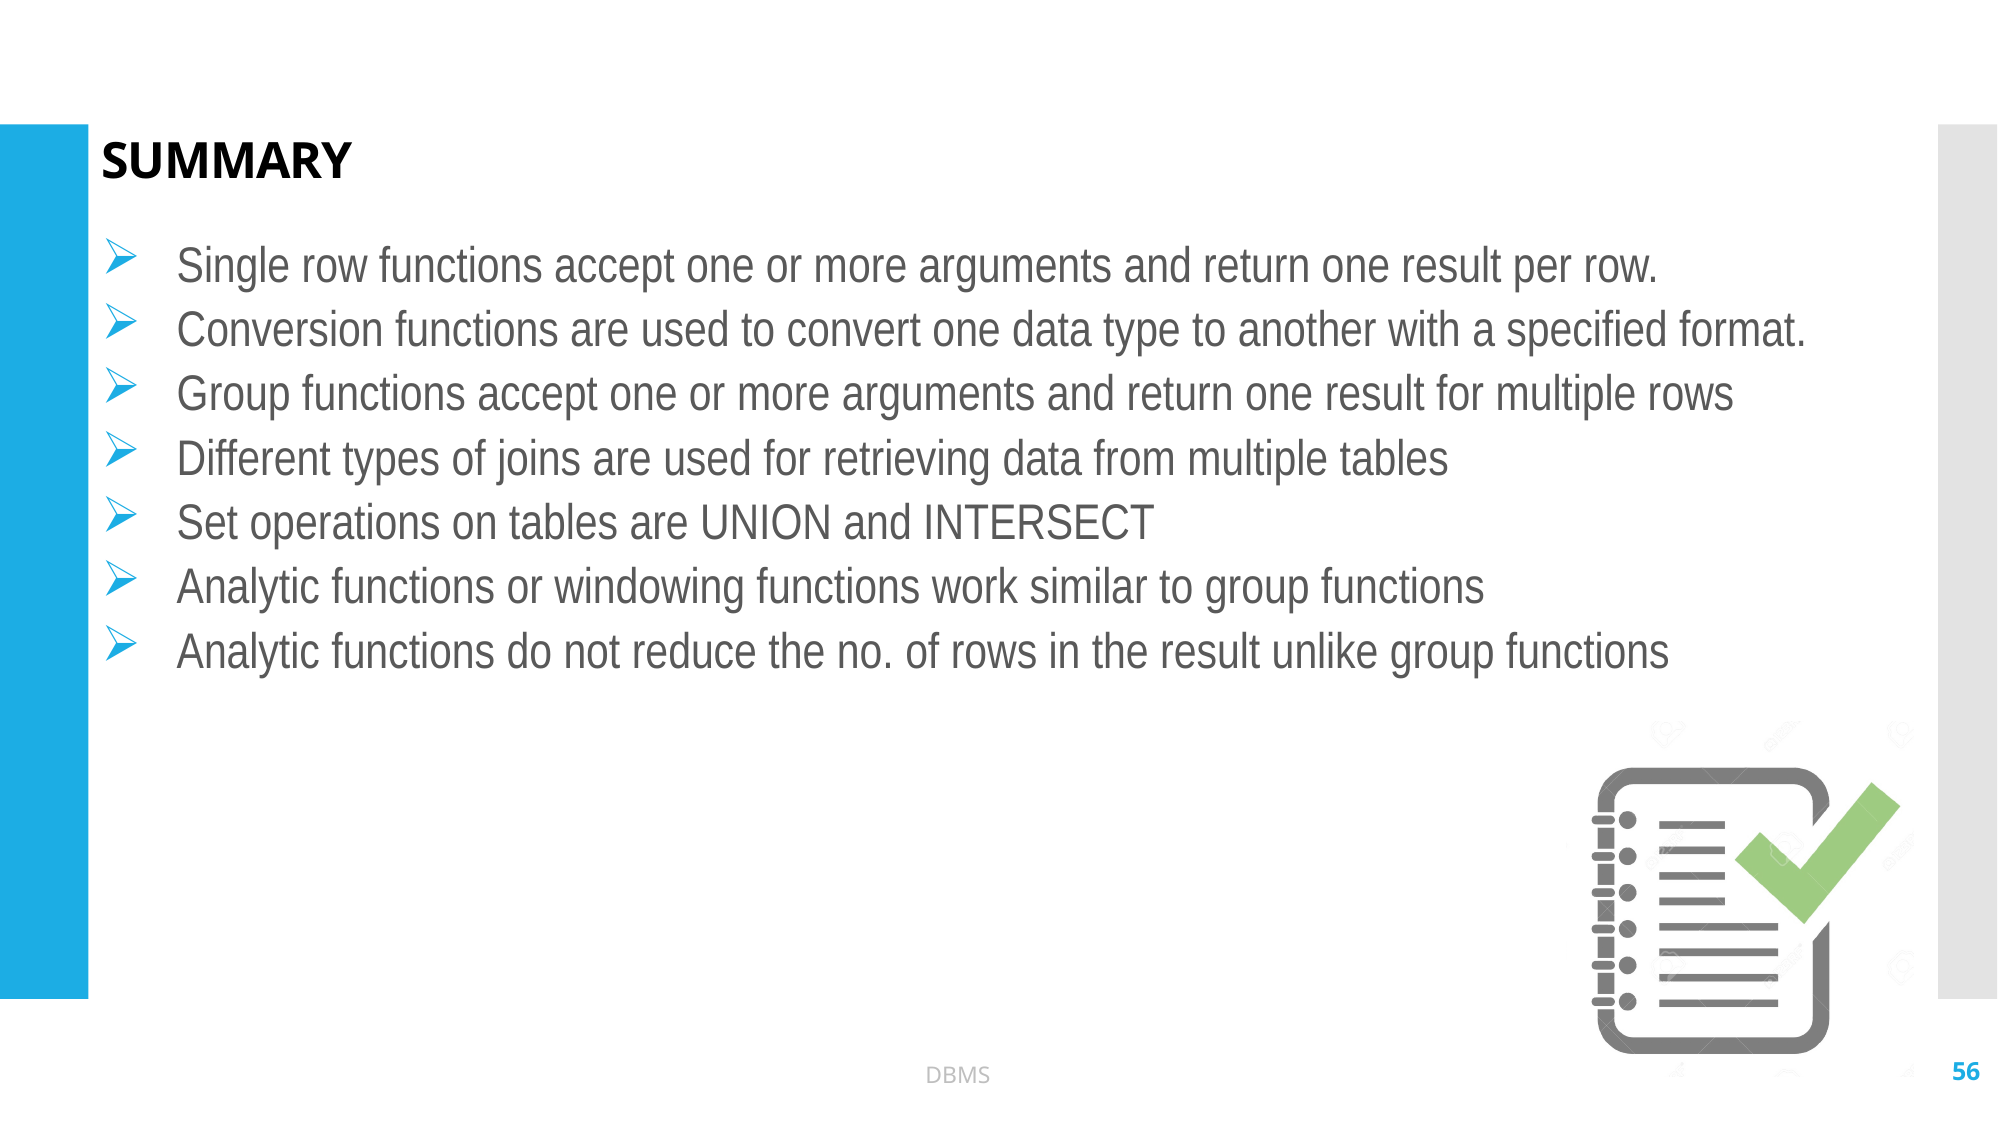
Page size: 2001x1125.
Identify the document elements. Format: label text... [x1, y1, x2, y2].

slide_number 56 [1744, 1042, 1996, 1103]
footer DBMS [473, 1046, 1443, 1107]
title SUMMARY [86, 128, 1653, 189]
picture [1566, 721, 1914, 1077]
list Single row functions accept one or more arguments and return one result per row. Conversion functions are used to convert one data type to another with a specified format. Group functions accept one or more arguments and return one result for multiple rows Different types of joins are used for retrieving data from multiple tables Set operations on tables are UNION and INTERSECT Analytic functions or windowing functions work similar to group functions Analytic functions do not reduce the no. of rows in the result unlike group functions [86, 231, 1830, 1036]
